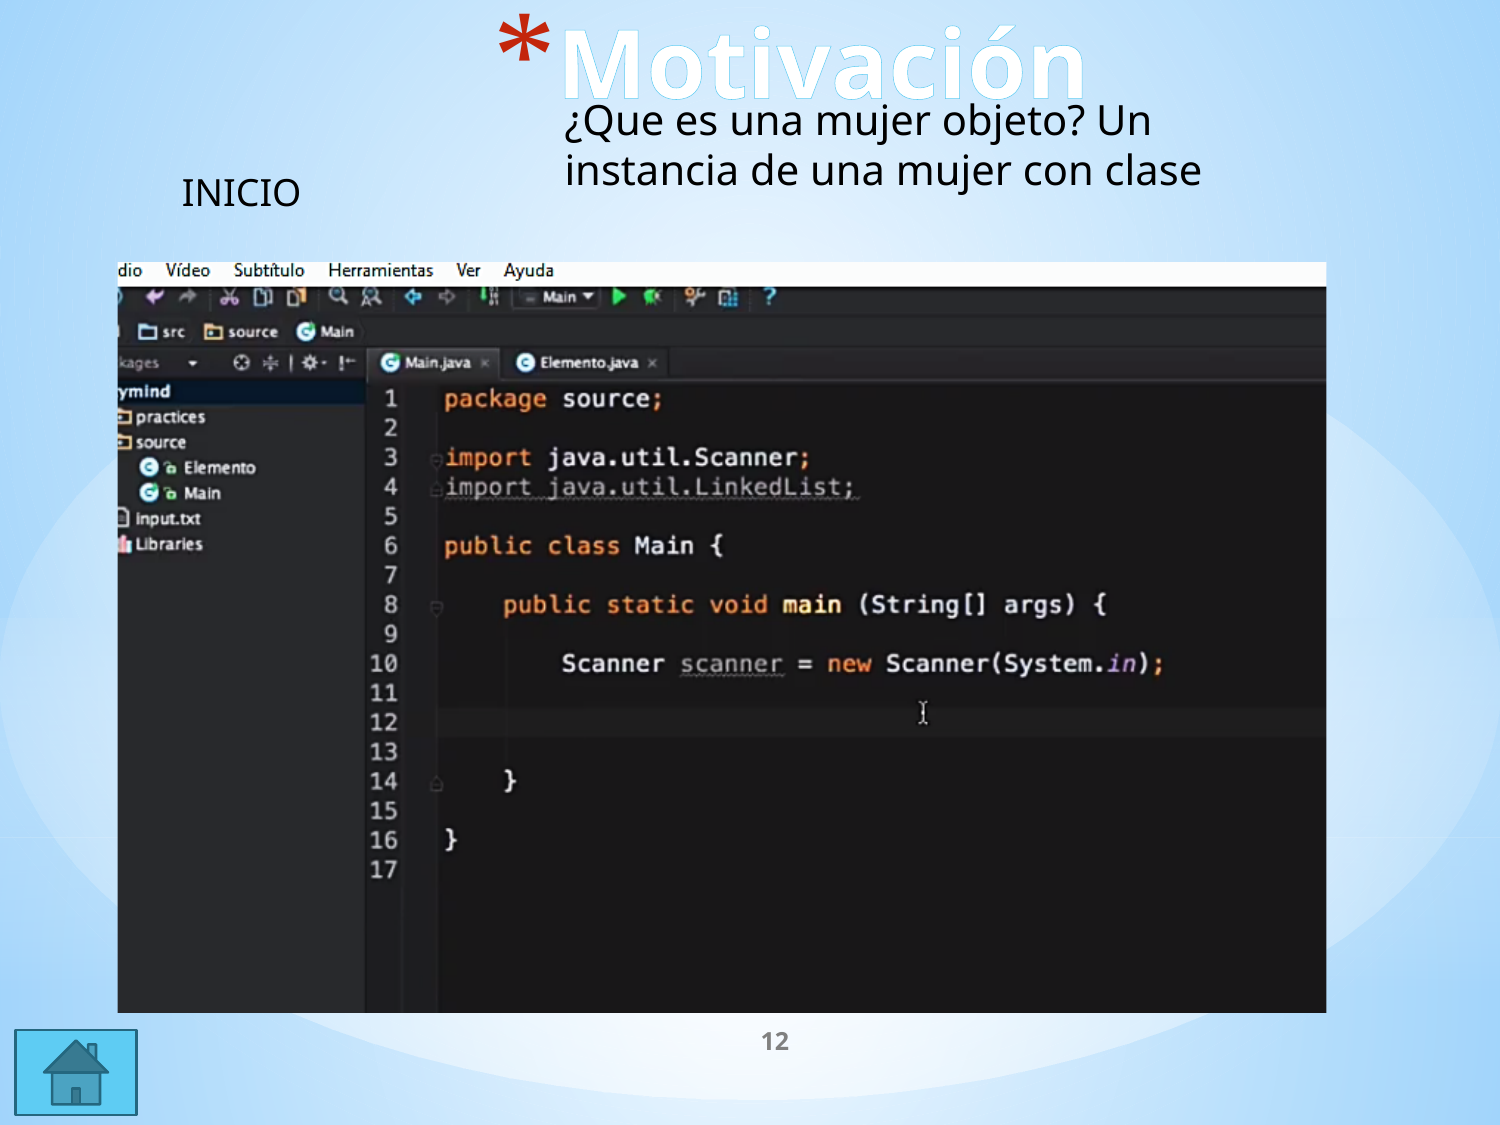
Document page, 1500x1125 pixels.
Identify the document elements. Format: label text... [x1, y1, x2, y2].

text_box ¿Que es una mujer objeto? Un instancia de una mujer con clase [549, 86, 1300, 202]
text_box INICIO [167, 161, 587, 222]
title Motivación [29, 0, 1105, 246]
text_box [14, 1029, 138, 1116]
slide_number 12 [624, 1022, 925, 1073]
picture [117, 262, 1327, 1013]
